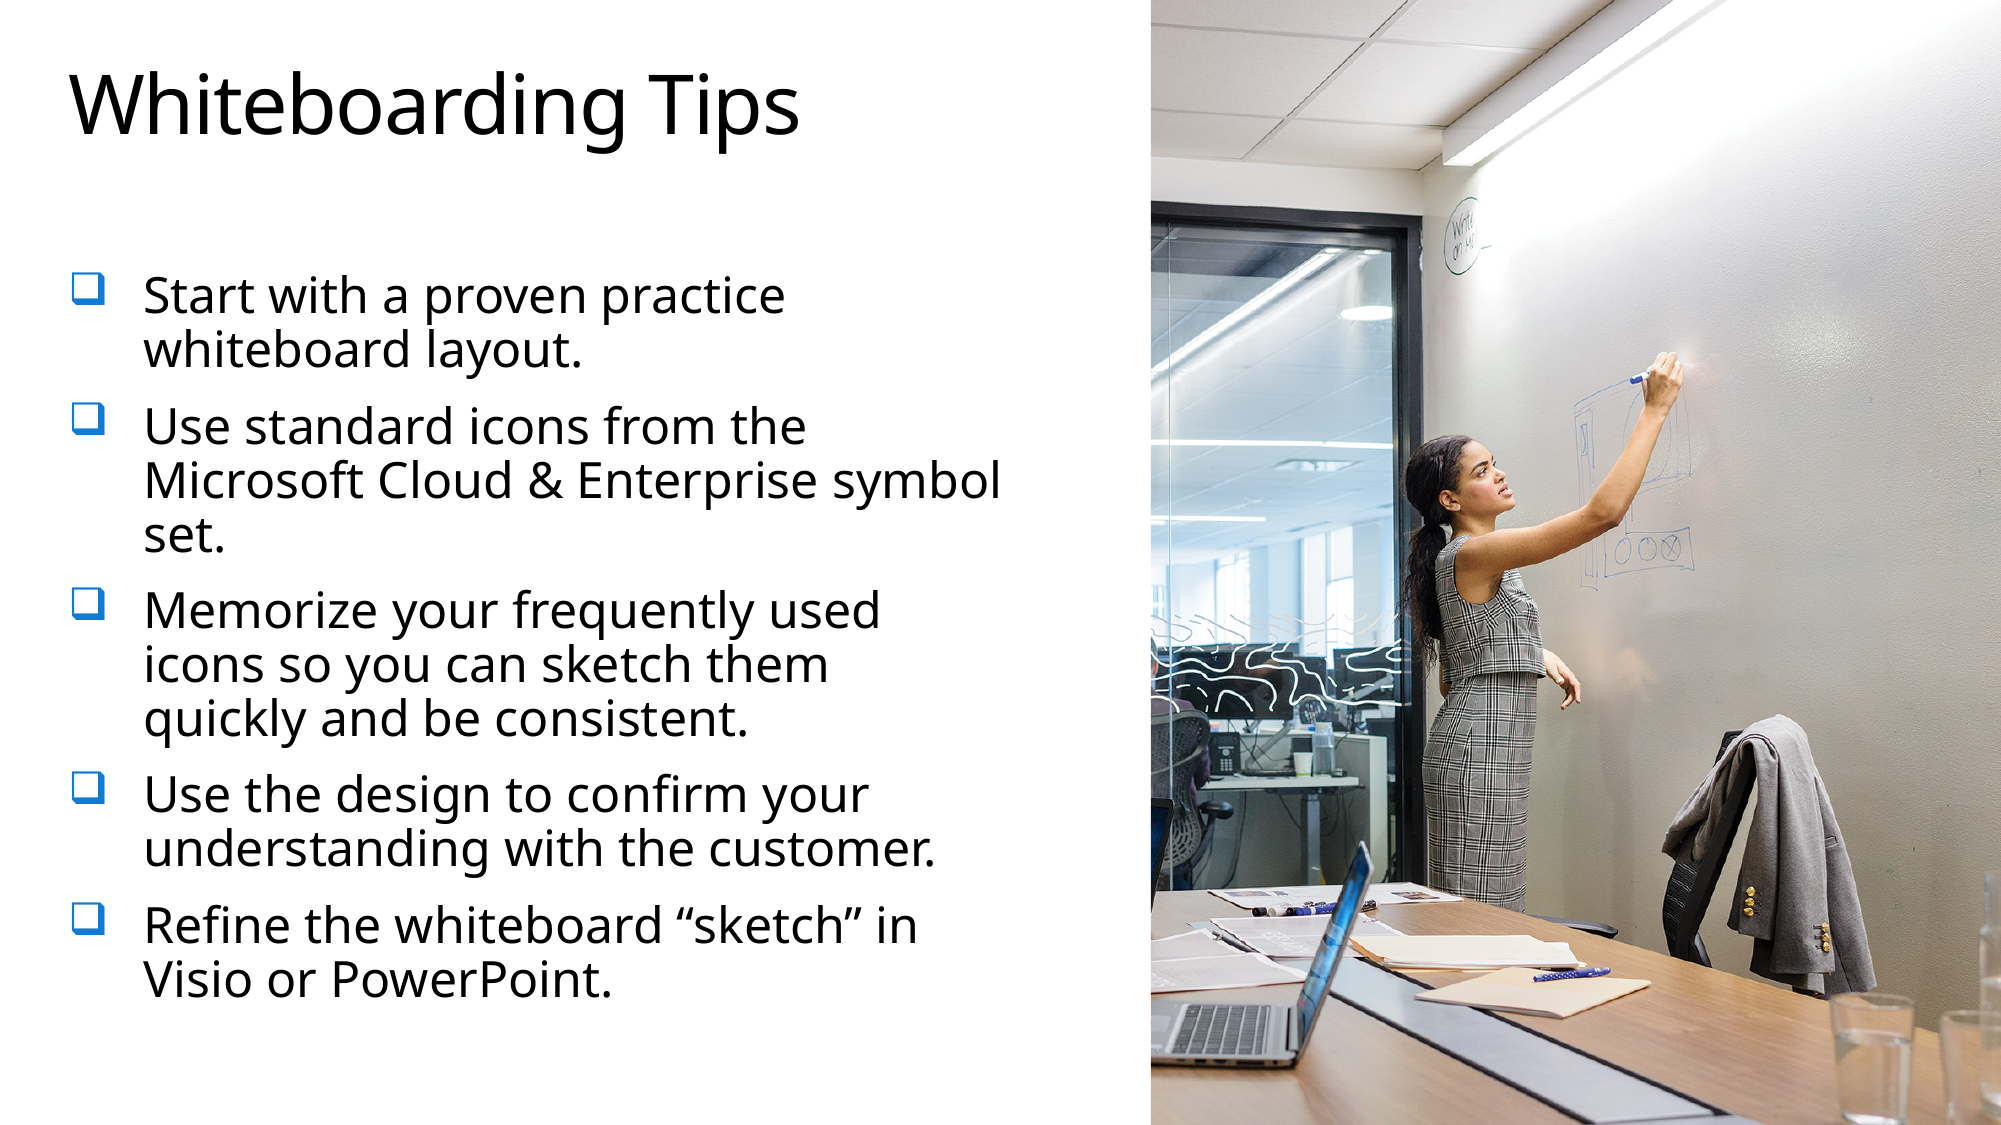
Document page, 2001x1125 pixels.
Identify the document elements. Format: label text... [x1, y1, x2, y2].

list Start with a proven practice whiteboard layout. Use standard icons from the Microsoft Cloud & Enterprise symbol set. Memorize your frequently used icons so you can sketch them quickly and be consistent. Use the design to confirm your understanding with the customer. Refine the whiteboard “sketch” in Visio or PowerPoint. [44, 255, 1056, 1024]
title Whiteboarding Tips [44, 47, 1150, 196]
picture [1150, 0, 2001, 1125]
